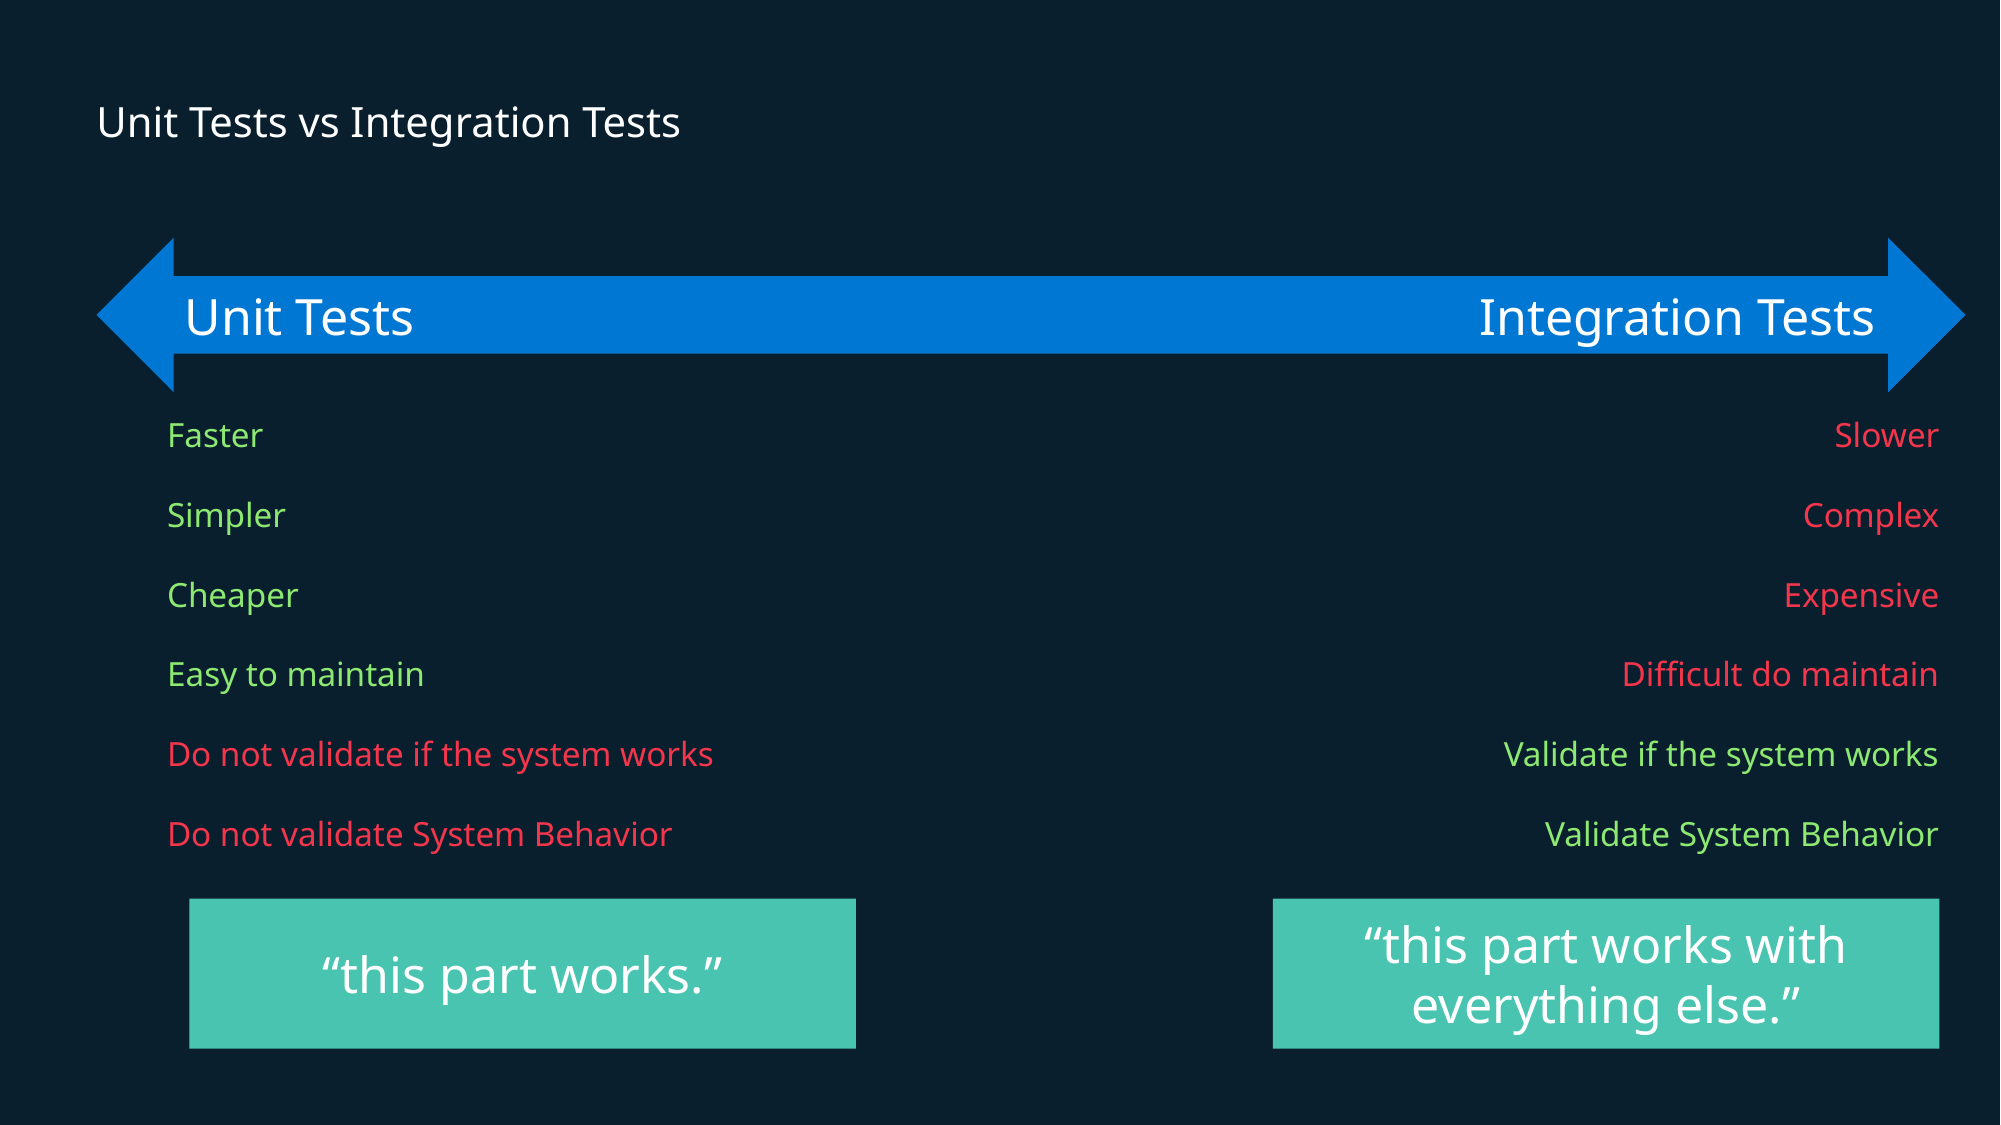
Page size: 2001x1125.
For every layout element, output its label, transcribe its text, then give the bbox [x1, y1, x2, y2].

text_box Slower Complex Expensive Difficult do maintain Validate if the system works Validate System Behavior [1228, 414, 1940, 934]
text_box Faster Simpler Cheaper Easy to maintain Do not validate if the system works Do not validate System Behavior [167, 414, 879, 894]
title Unit Tests vs Integration Tests [96, 96, 1441, 147]
text_box “this part works.” [189, 898, 856, 1049]
text_box “this part works with everything else.” [1272, 898, 1940, 1049]
text_box Unit Tests Integration Tests [96, 237, 1966, 393]
